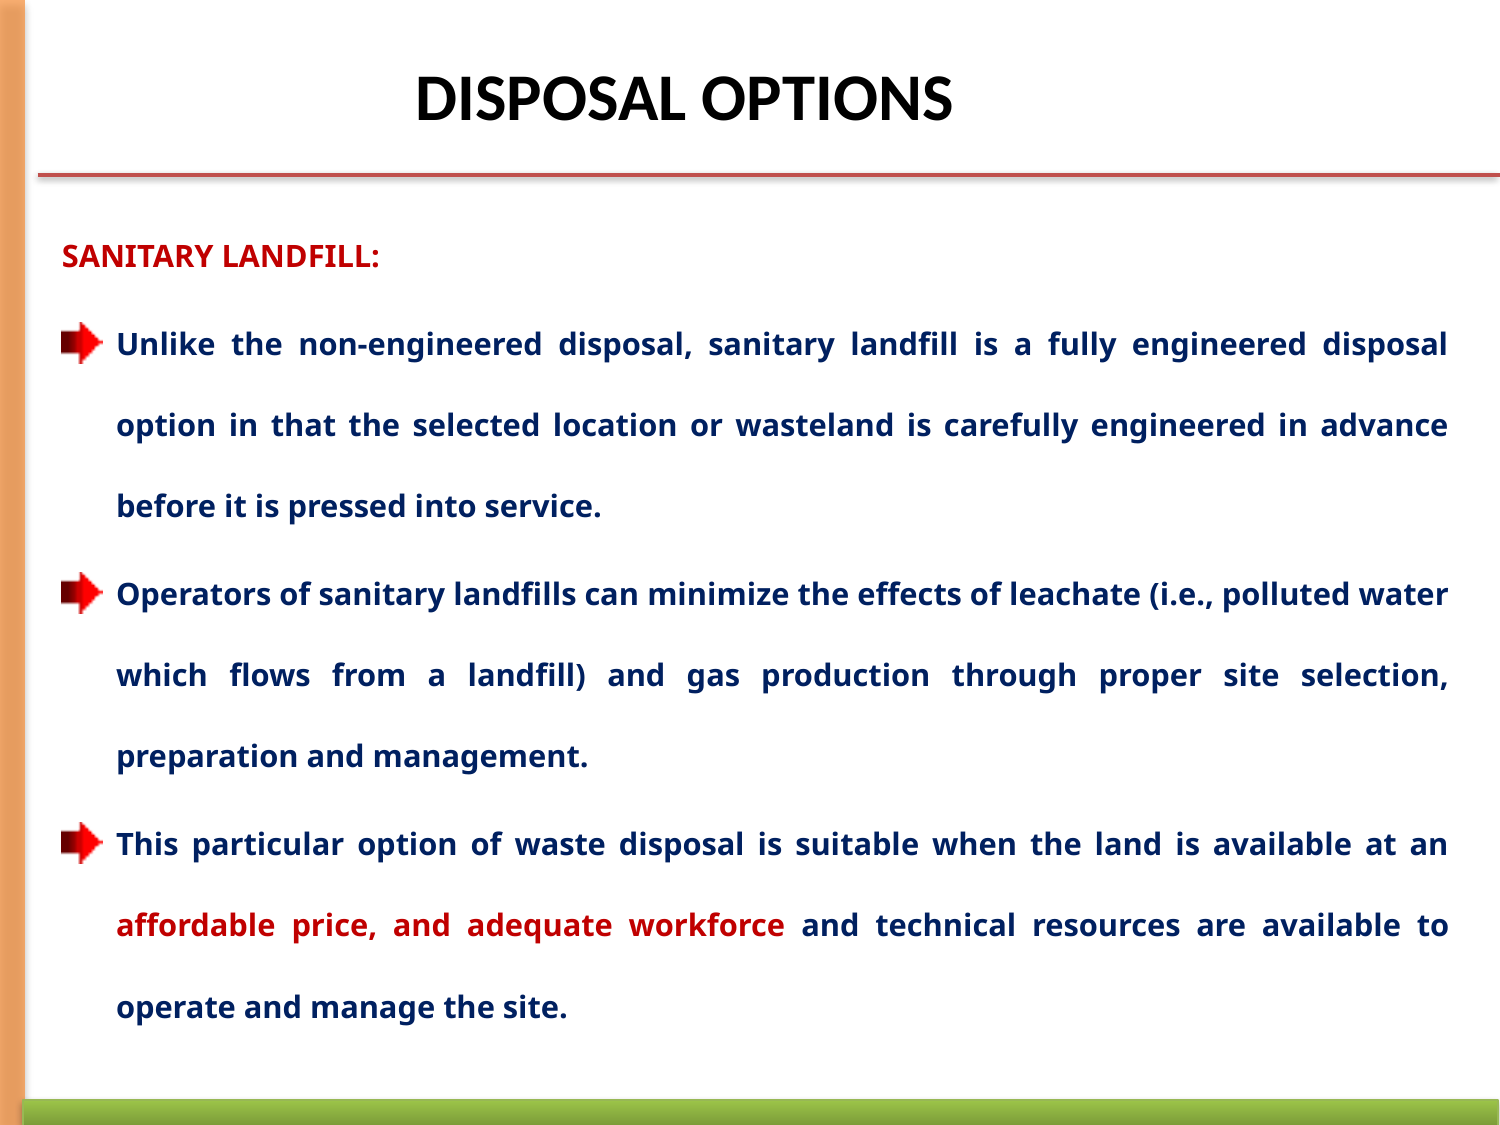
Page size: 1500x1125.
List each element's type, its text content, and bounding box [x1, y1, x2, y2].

list SANITARY LANDFILL: Unlike the non-engineered disposal, sanitary landfill is a fully engineered disposal option in that the selected location or wasteland is carefully engineered in advance before it is pressed into service. Operators of sanitary landfills can minimize the effects of leachate (i.e., polluted water which flows from a landfill) and gas production through proper site selection, preparation and management. This particular option of waste disposal is suitable when the land is available at an affordable price, and adequate workforce and technical resources are available to operate and manage the site. [46, 210, 1465, 1043]
picture [61, 572, 103, 614]
text_box DISPOSAL OPTIONS [400, 46, 970, 142]
picture [61, 822, 103, 864]
picture [61, 322, 103, 364]
